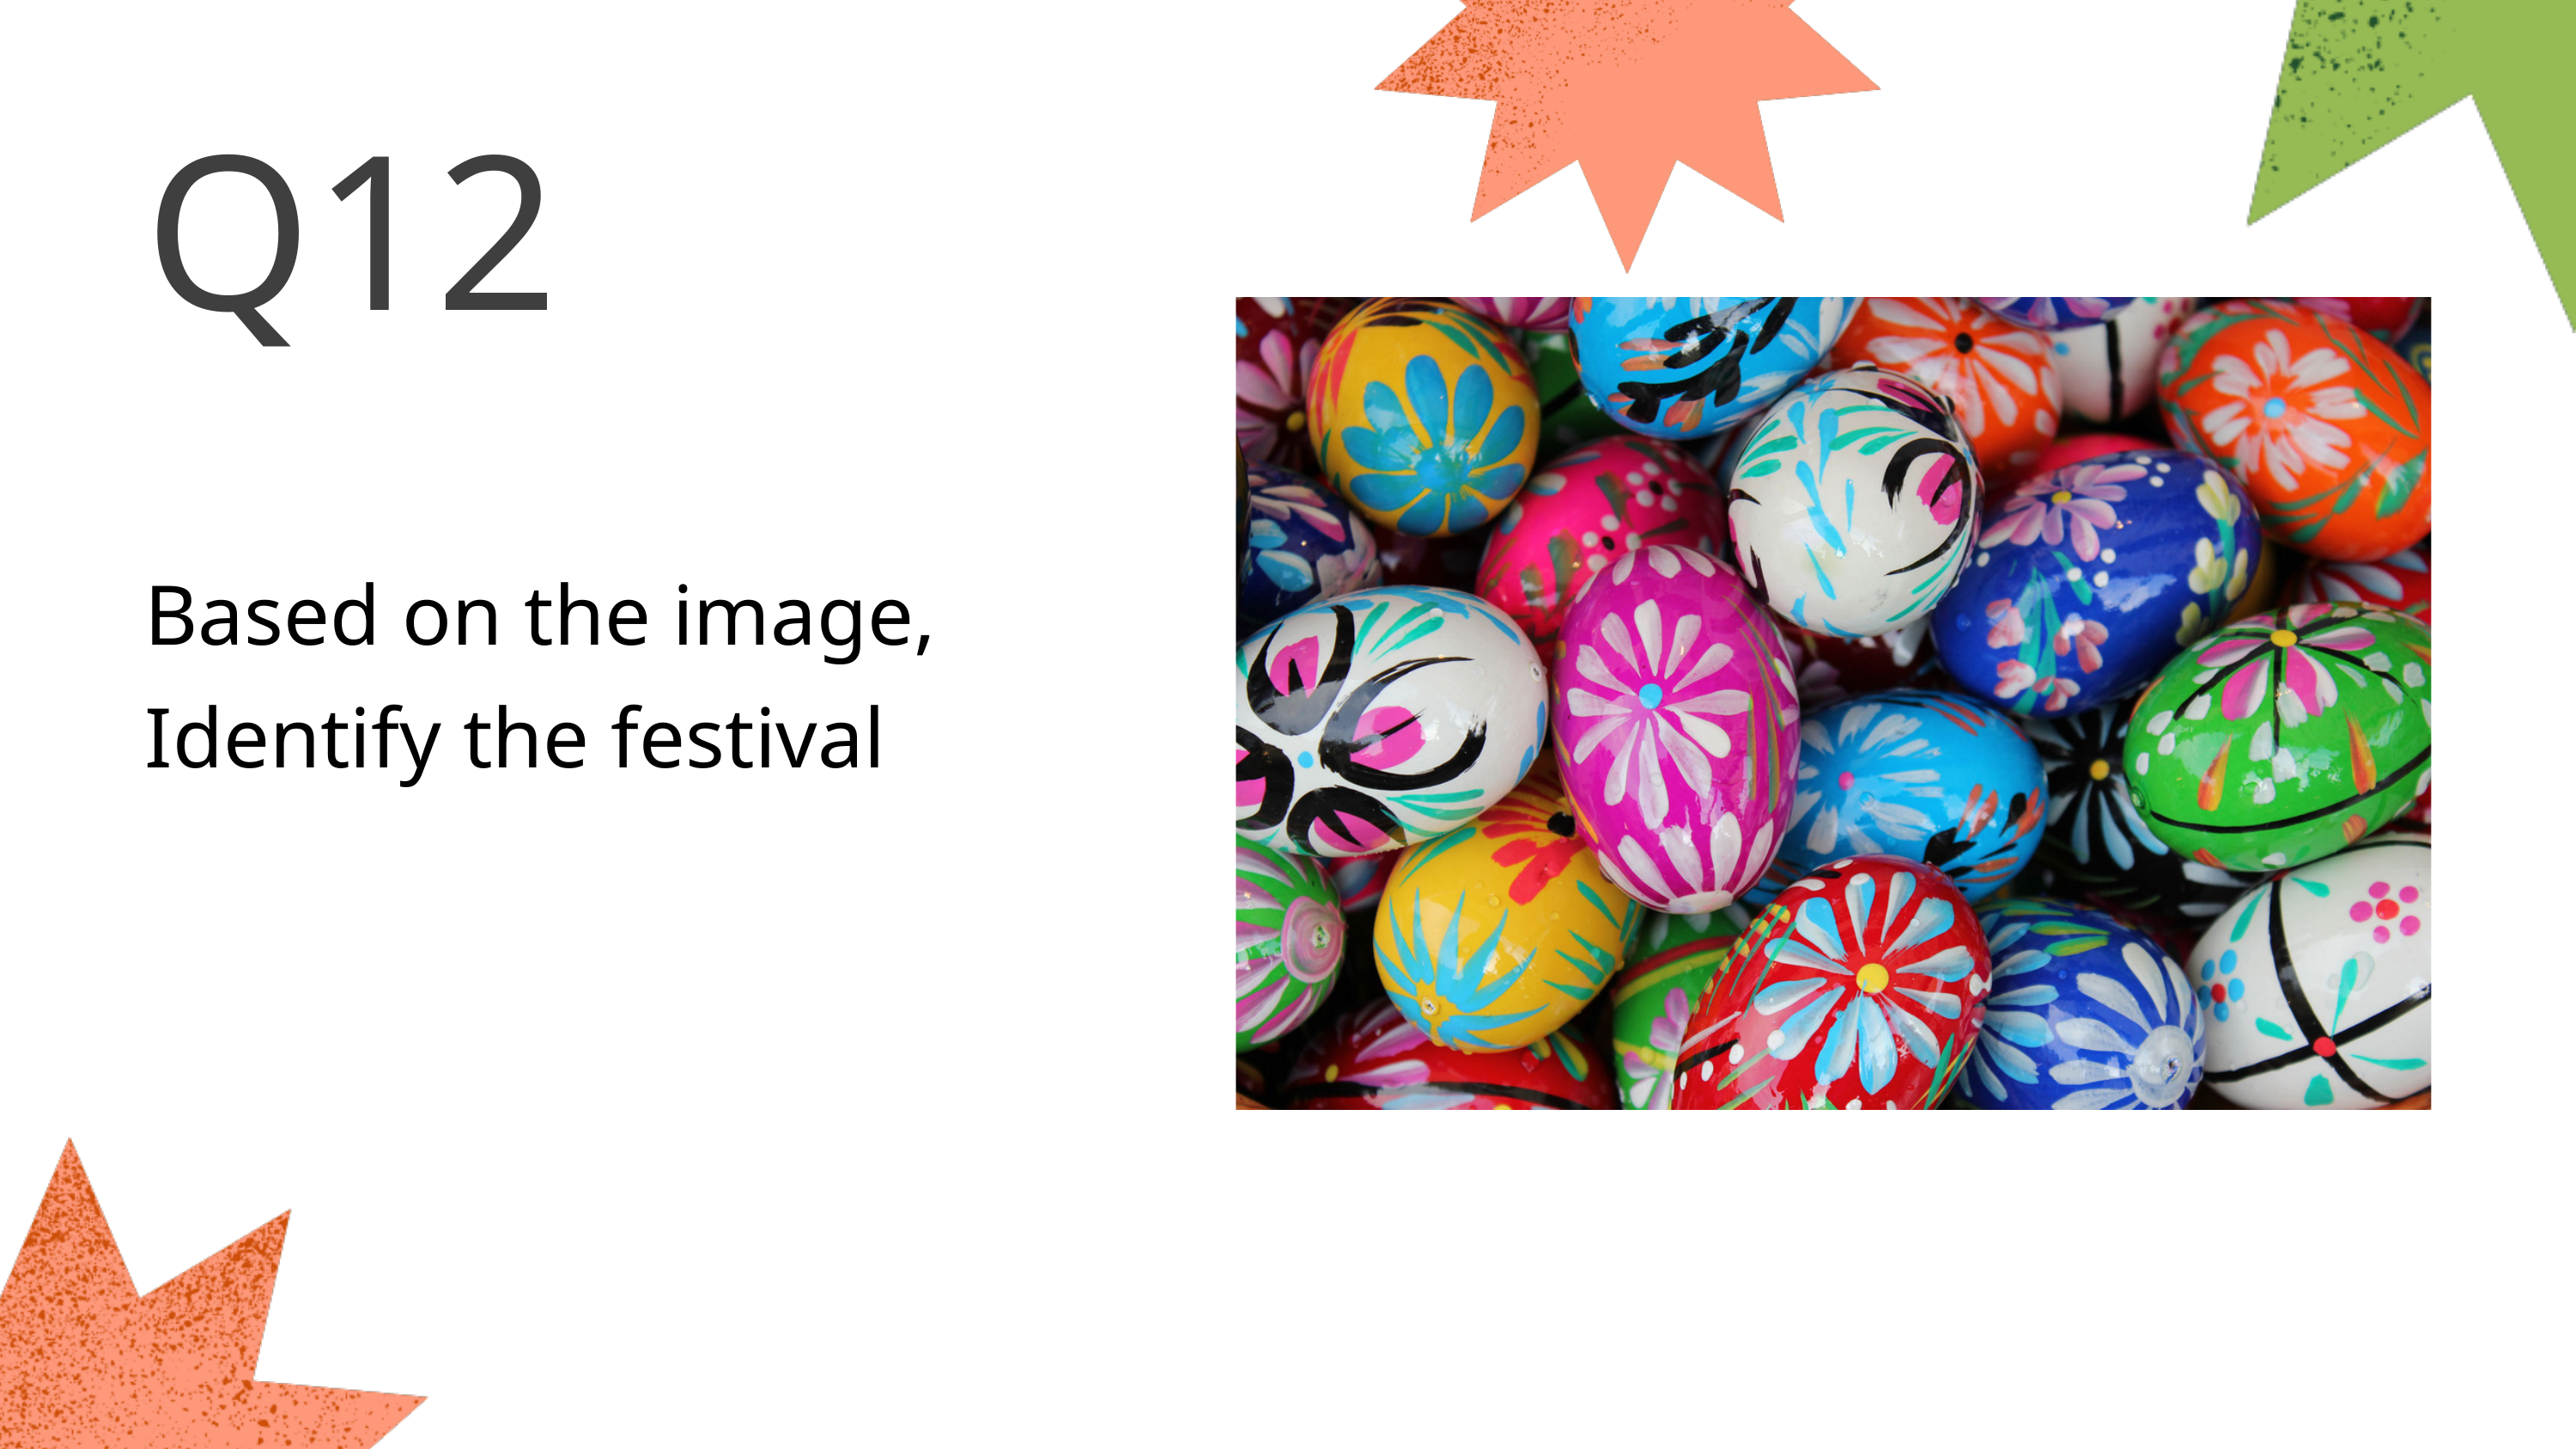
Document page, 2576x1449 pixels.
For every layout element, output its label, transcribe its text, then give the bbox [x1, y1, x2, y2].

text_box Based on the image, Identify the festival [144, 537, 1169, 785]
text_box [0, 1137, 428, 1449]
text_box [1236, 297, 2432, 1110]
text_box Q12 [144, 94, 1119, 353]
text_box [2045, 0, 2576, 333]
text_box [1374, 0, 1881, 274]
